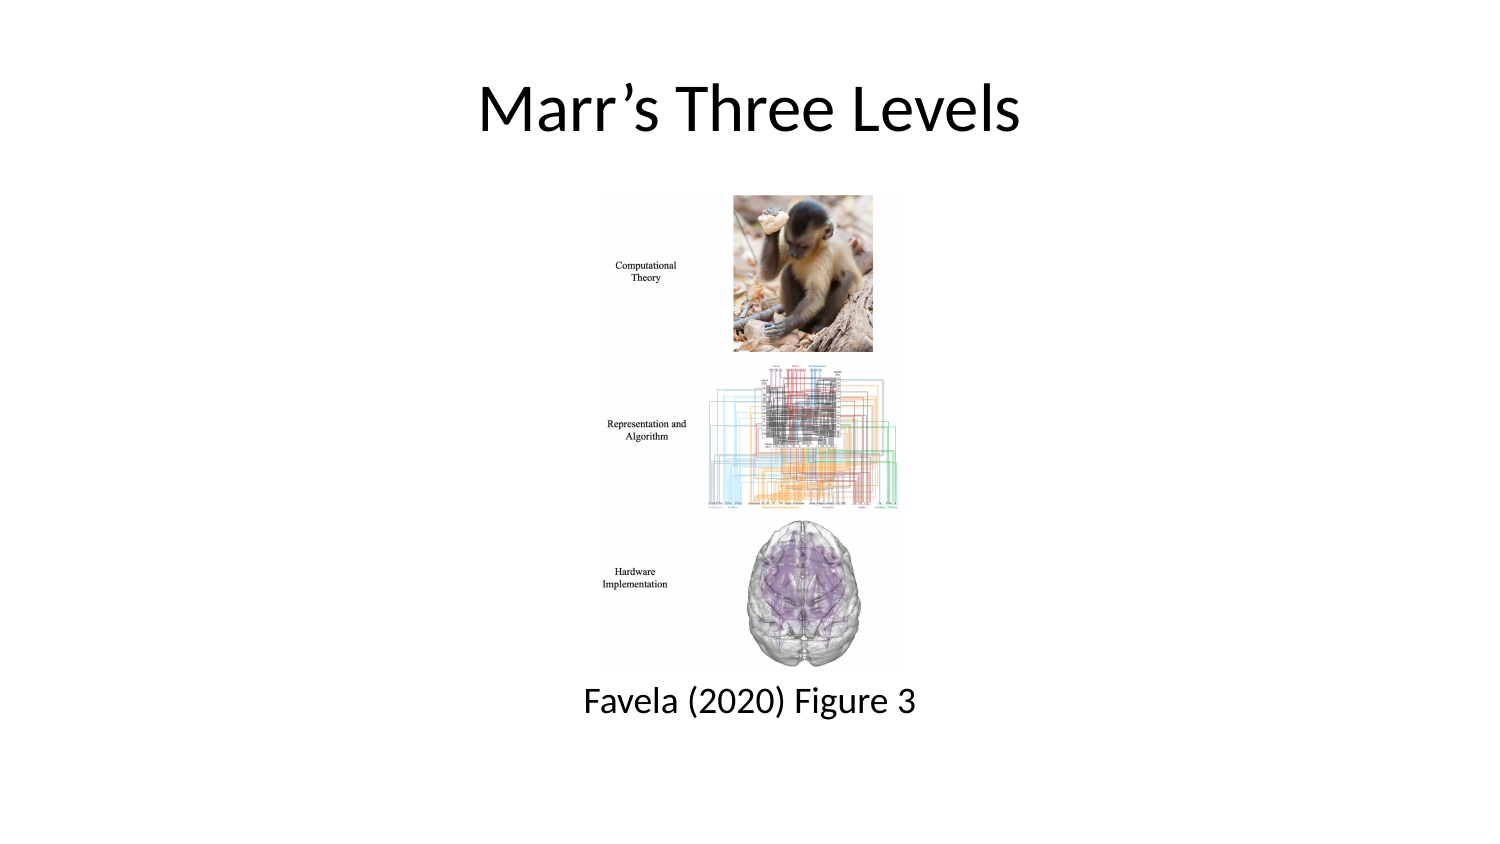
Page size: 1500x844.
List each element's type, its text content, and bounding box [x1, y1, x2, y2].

text_box Favela (2020) Figure 3 [74, 668, 1425, 753]
title Marr’s Three Levels [75, 33, 1425, 175]
picture [601, 195, 901, 669]
